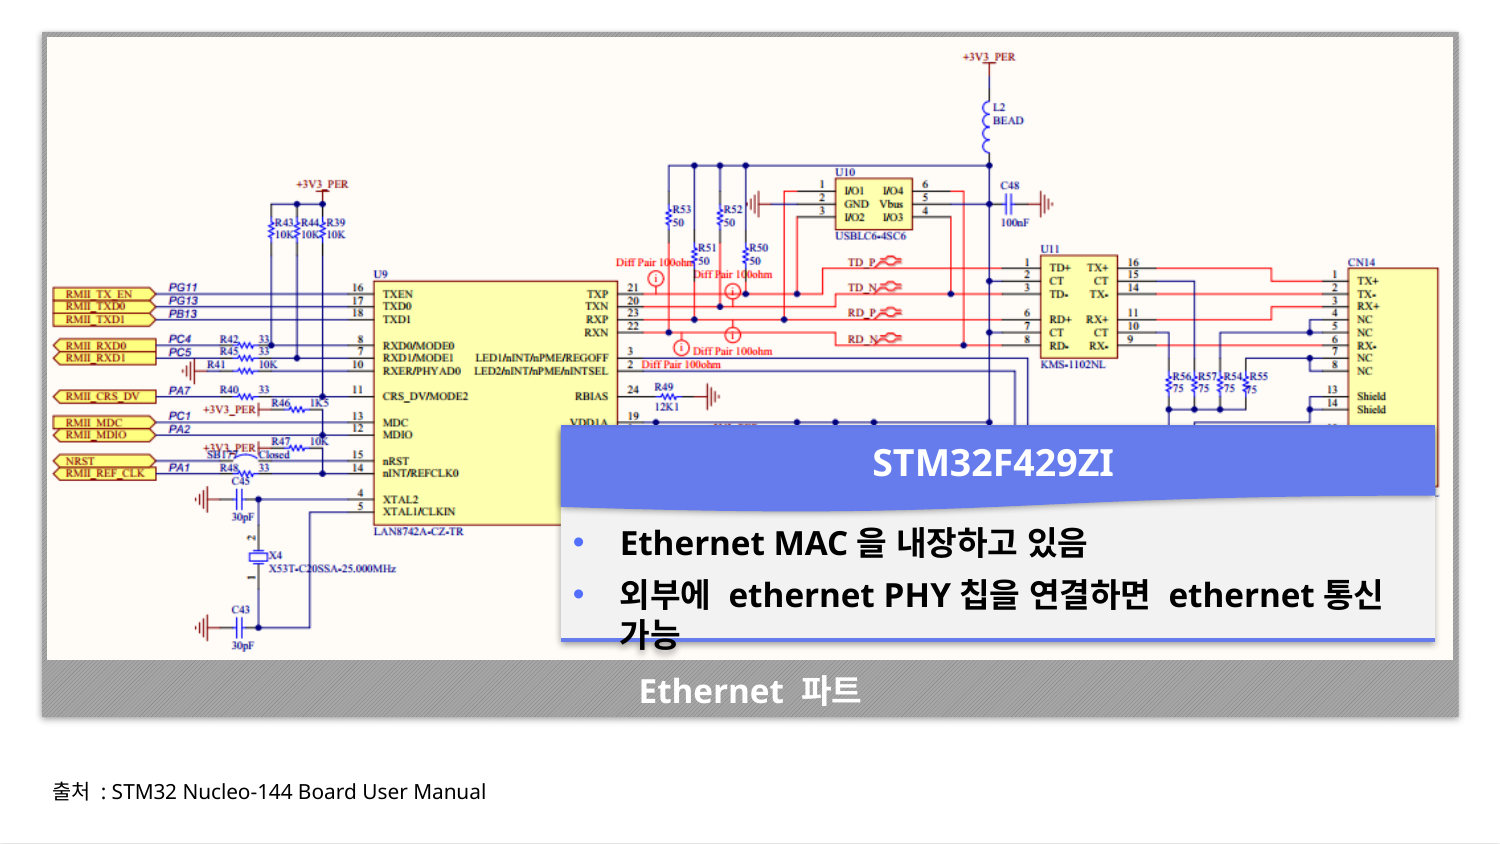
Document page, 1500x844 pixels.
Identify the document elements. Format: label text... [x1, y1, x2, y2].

text_box Ethernet 파트 [41, 31, 1459, 718]
picture [47, 37, 1453, 660]
text_box 출처 : STM32 Nucleo-144 Board User Manual [37, 771, 1418, 812]
